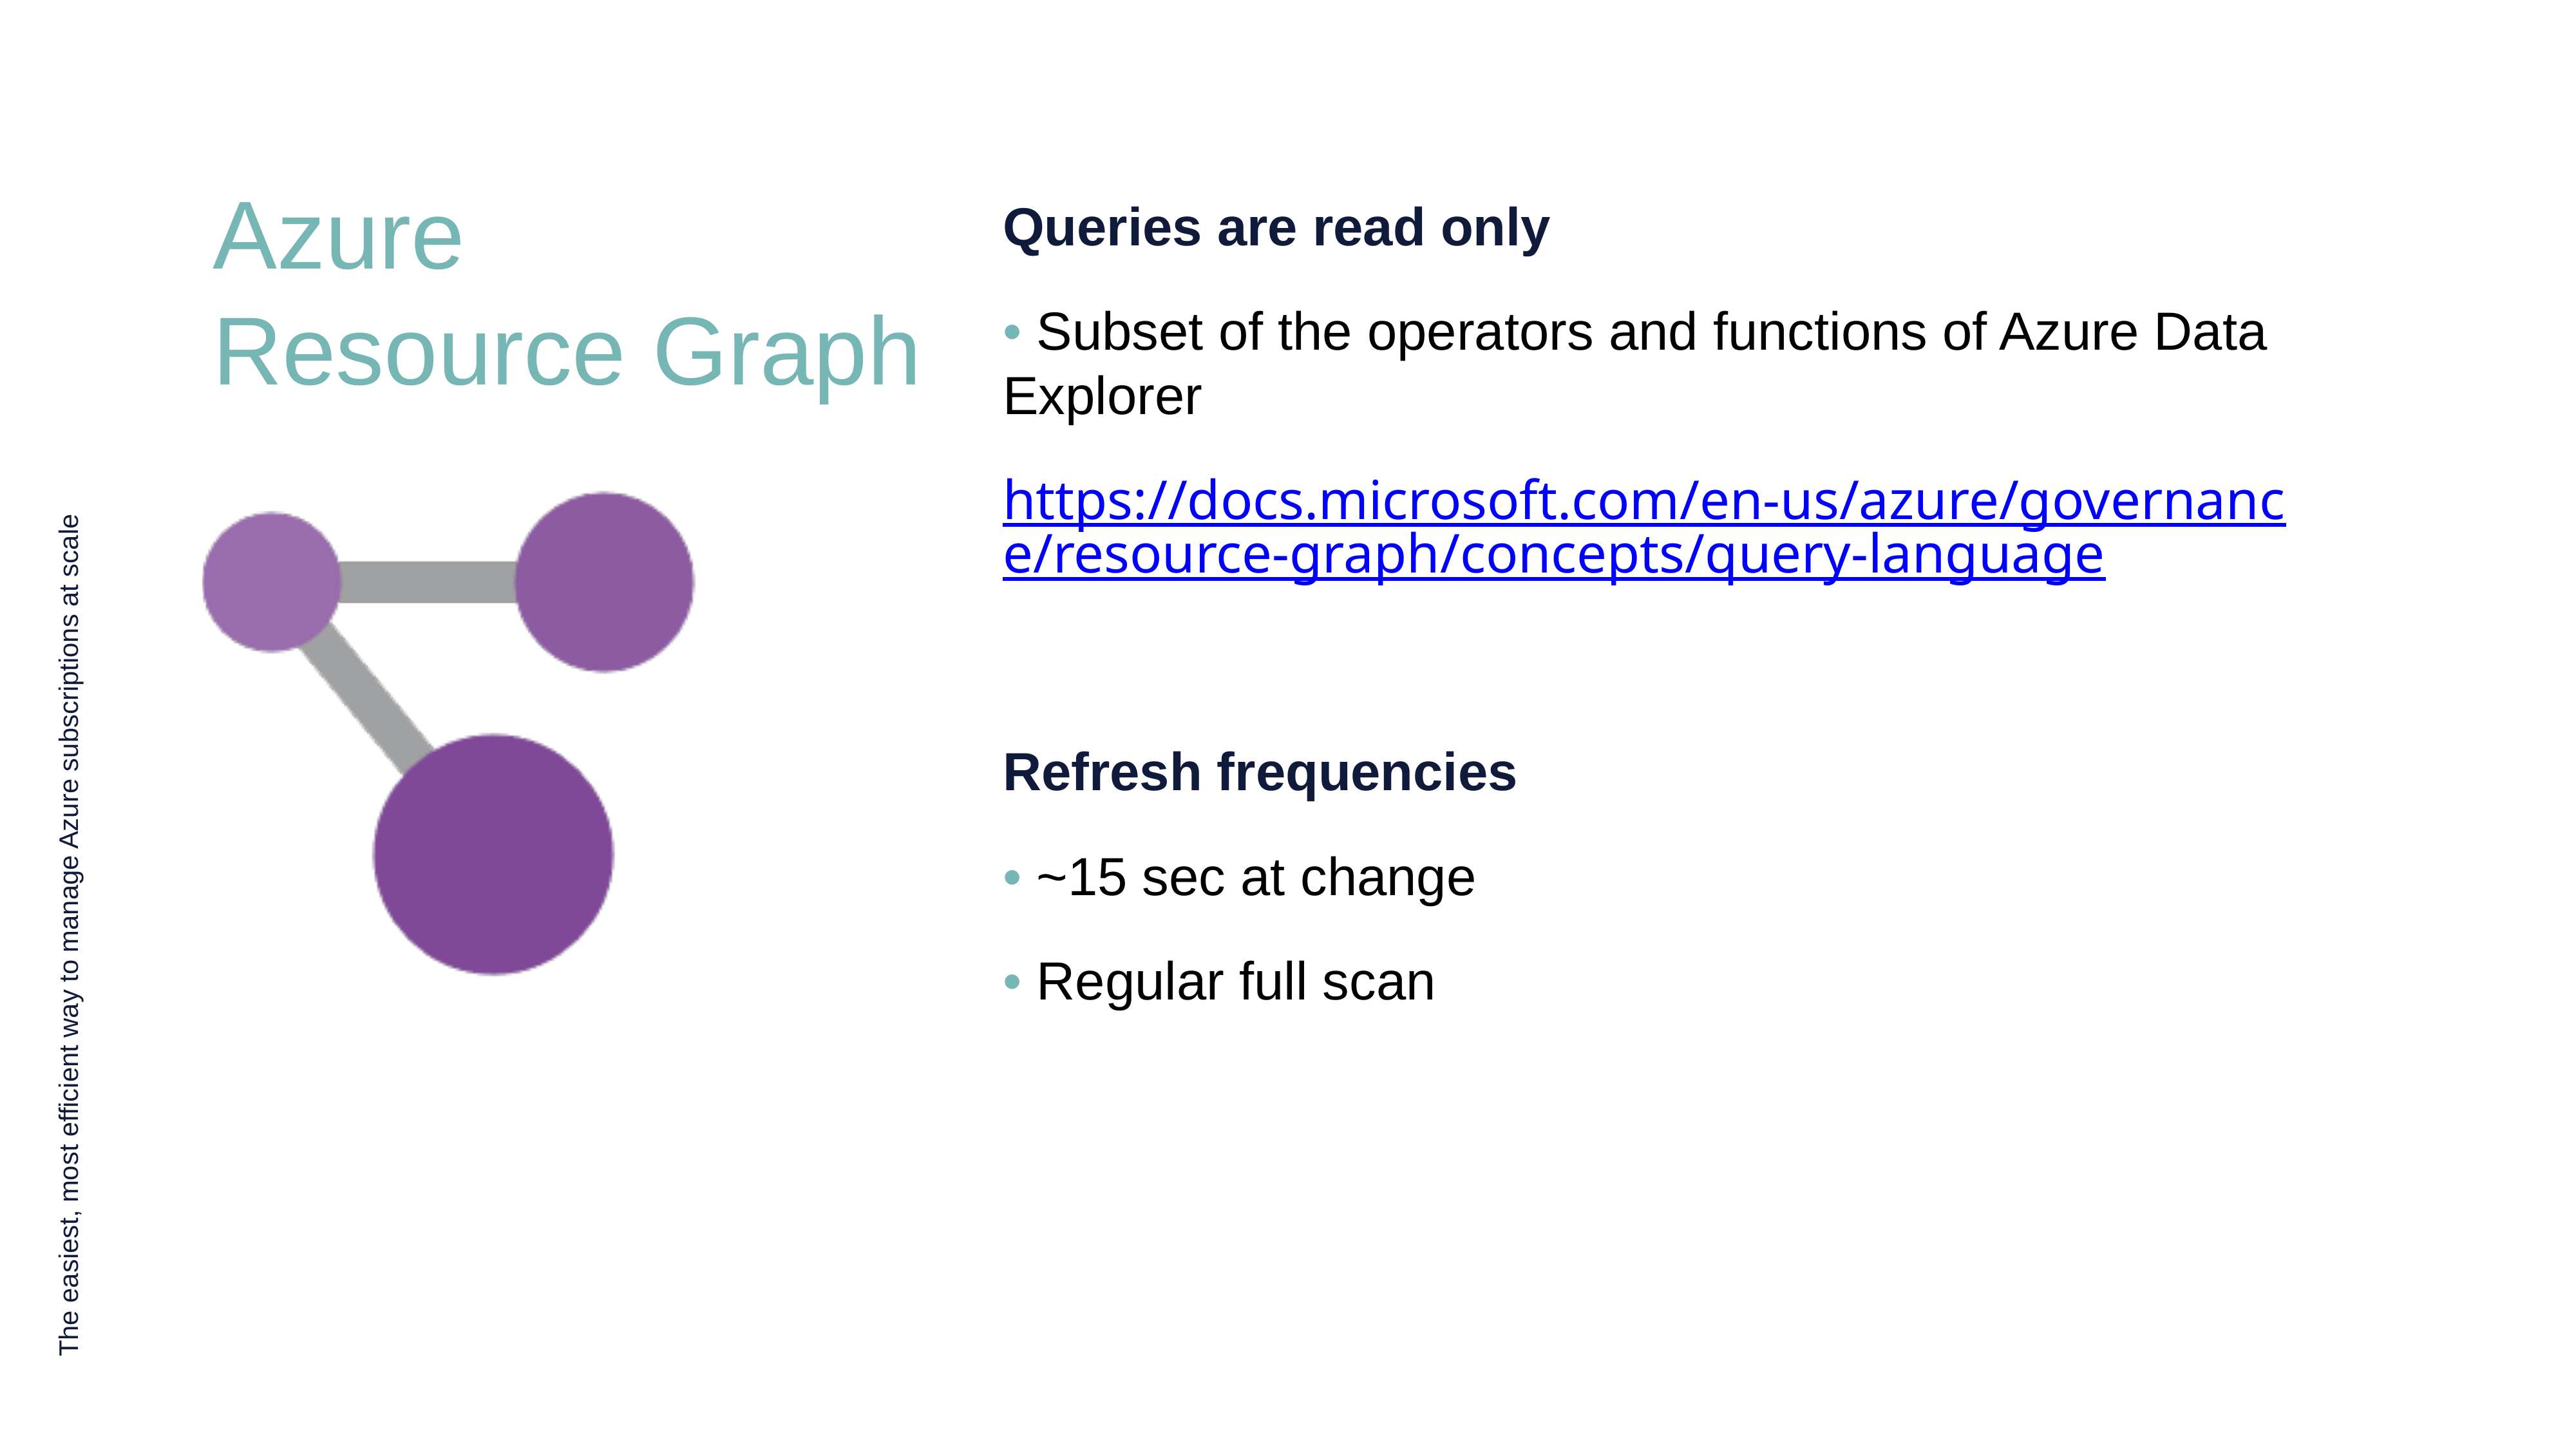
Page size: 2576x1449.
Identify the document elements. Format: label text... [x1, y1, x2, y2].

picture [202, 482, 706, 987]
text_box [118, 84, 2458, 1365]
text_box Azure Resource Graph [205, 164, 930, 412]
text_box The easiest, most efficient way to manage Azure subscriptions at scale [43, 84, 91, 1365]
text_box Queries are read only • Subset of the operators and functions of Azure Data Explorer https://docs.microsoft.com/en-us/azure/governance/resource-graph/concepts/query-language Refresh frequencies • ~15 sec at change • Regular full scan [995, 184, 2304, 965]
